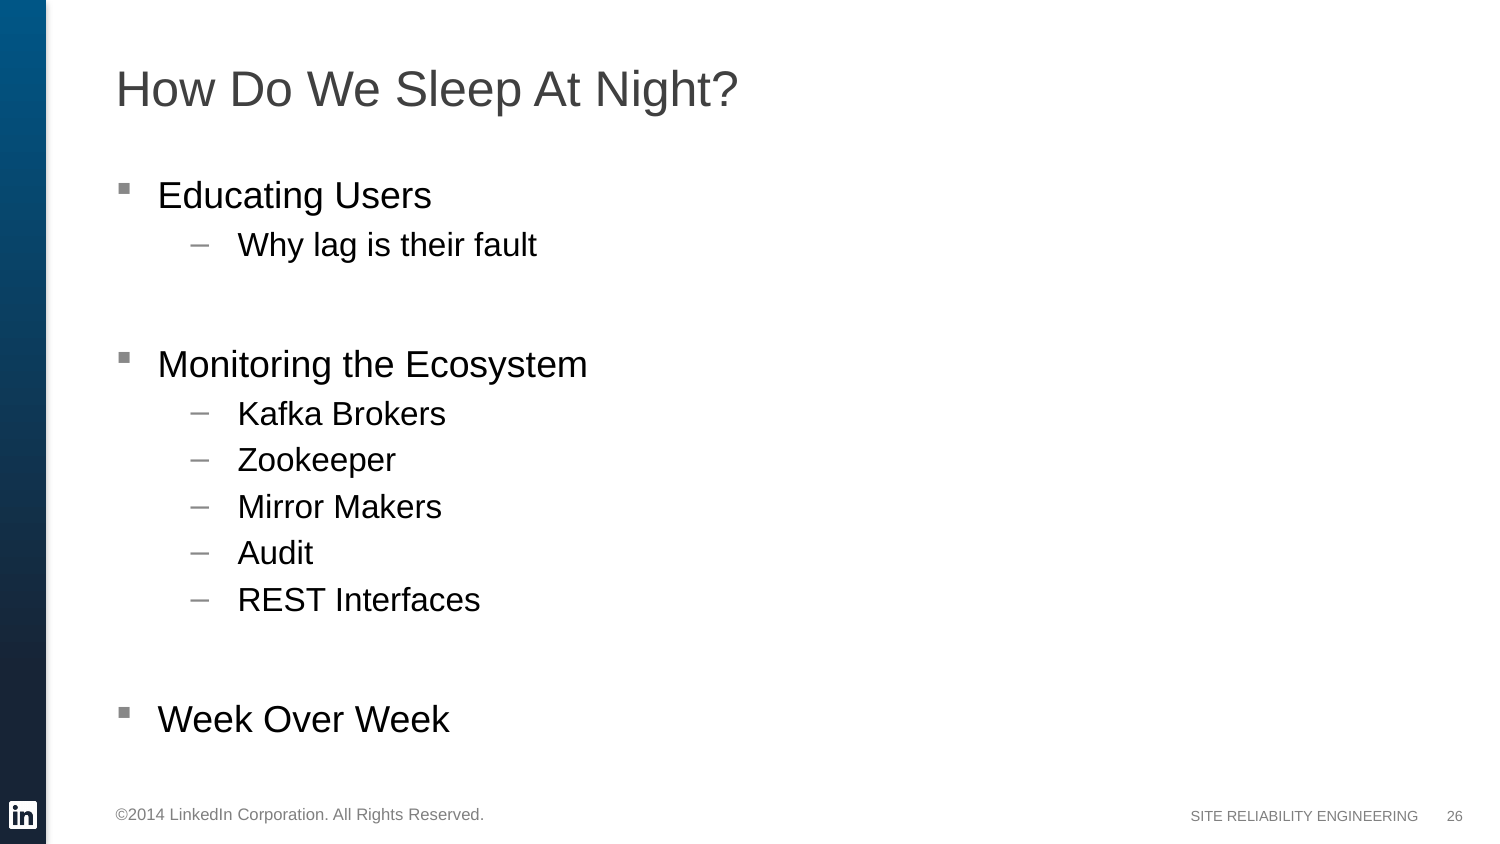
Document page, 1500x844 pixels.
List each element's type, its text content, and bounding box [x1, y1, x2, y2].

picture [9, 801, 37, 829]
list Educating Users Why lag is their fault Monitoring the Ecosystem Kafka Brokers Zookeeper Mirror Makers Audit REST Interfaces Week Over Week [115, 163, 1423, 749]
title How Do We Sleep At Night? [115, 24, 1422, 149]
slide_number 26 [1112, 801, 1463, 830]
